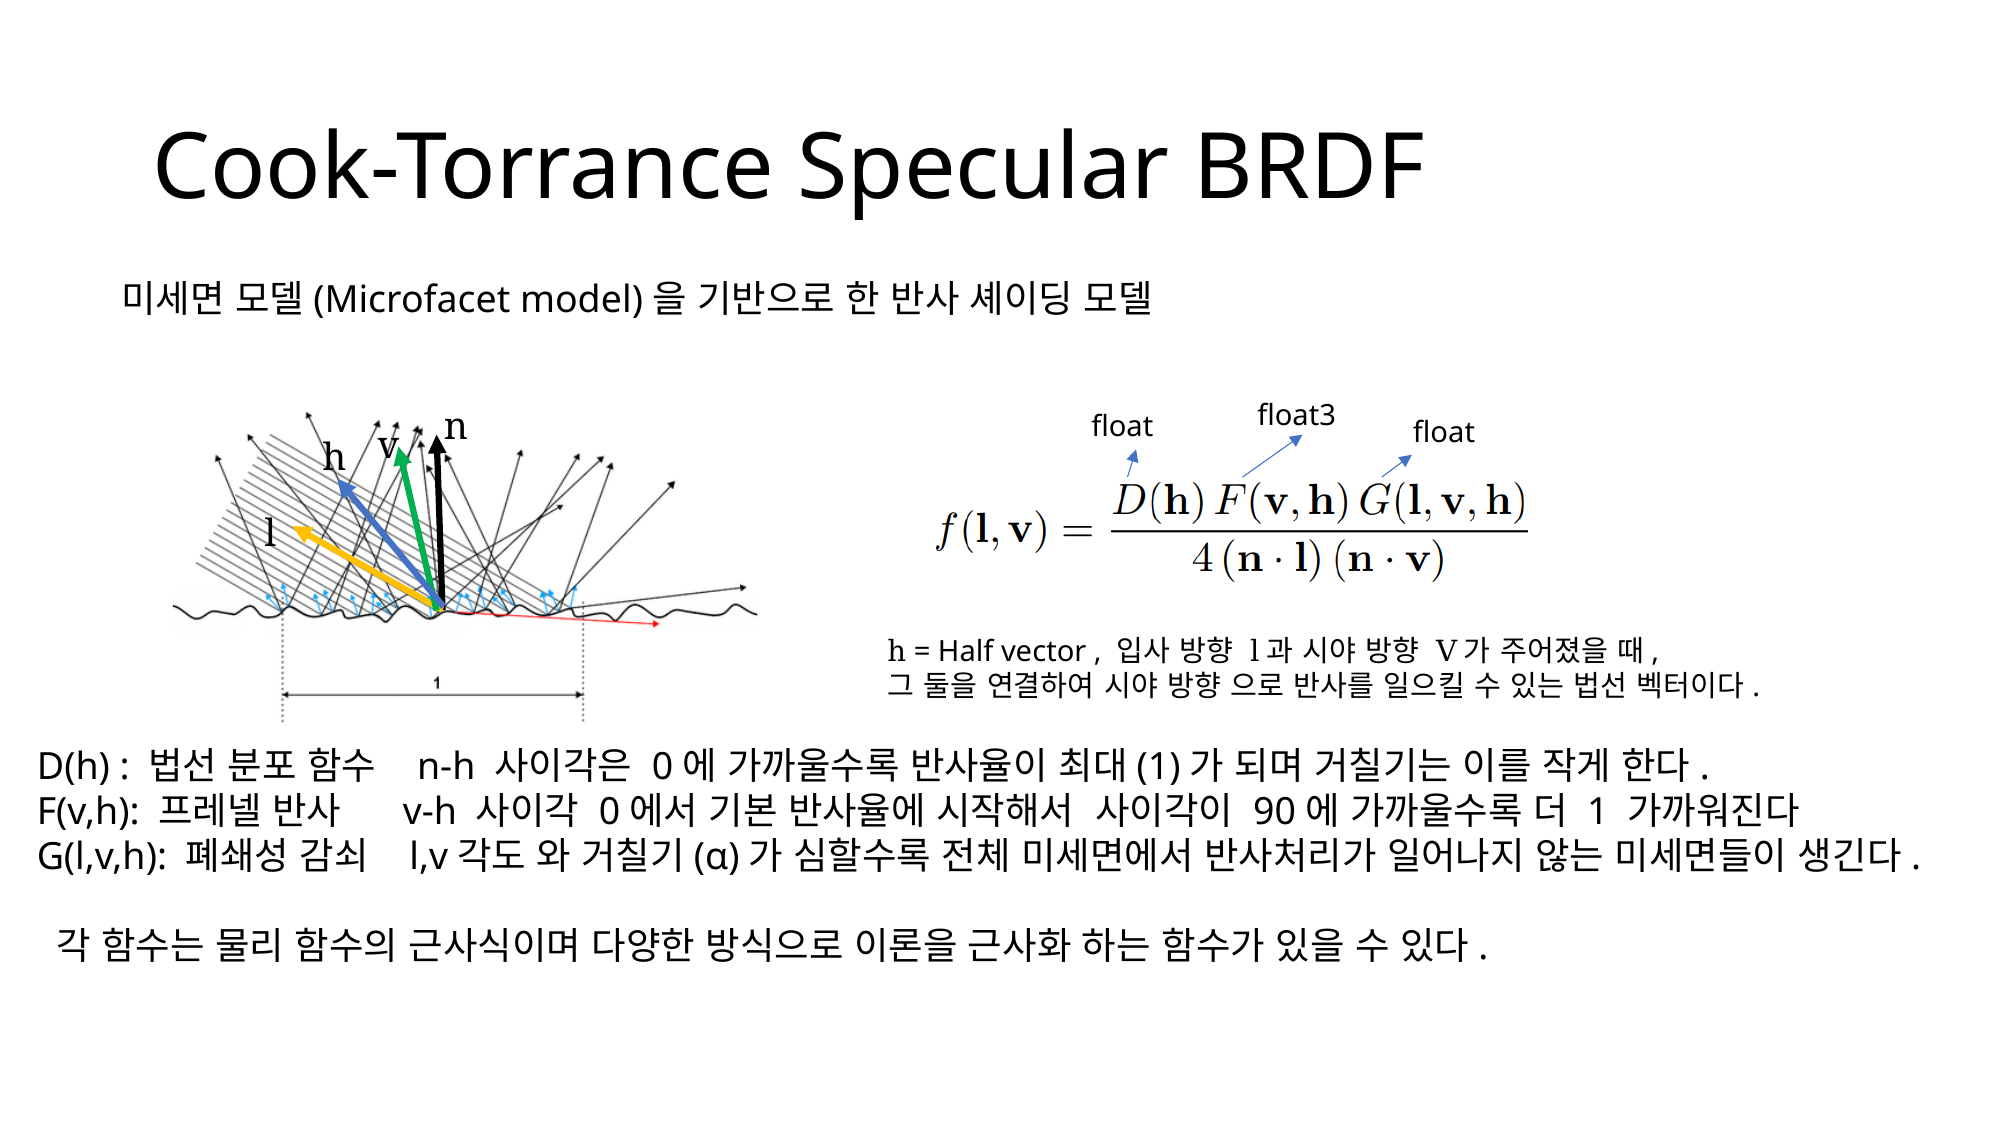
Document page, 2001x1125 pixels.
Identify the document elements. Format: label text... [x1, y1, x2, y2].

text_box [1381, 454, 1412, 478]
text_box float3 [1242, 388, 1362, 439]
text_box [1242, 434, 1303, 478]
text_box h = Half vector , 입사 방향 l과 시야 방향 V가 주어졌을 때, 그 둘을 연결하여 시야 방향 으로 반사를 일으킬 수 있는 법선 벡터이다. [872, 624, 1875, 710]
text_box 미세면 모델(Microfacet model)을 기반으로 한 반사 셰이딩 모델 [106, 268, 1169, 328]
picture [906, 446, 1554, 594]
title Cook-Torrance Specular BRDF [137, 59, 1863, 278]
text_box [1127, 450, 1137, 478]
text_box float [1076, 399, 1196, 446]
text_box float [1398, 406, 1518, 446]
text_box D(h) : 법선 분포 함수 n-h 사이각은 0에 가까울수록 반사율이 최대(1)가 되며 거칠기는 이를 작게 한다. F(v,h): 프레넬 반사 v-h 사이각 0에서 기본 반사율에 시작해서 사이각이 90에 가까울수록 더 1 가까워진다 G(l,v,h): 폐쇄성 감쇠 l,v각도 와 거칠기(α)가 심할수록 전체 미세면에서 반사처리가 일어나지 않는 미세면들이 생긴다. 각 함수는 물리 함수의 근사식이며 다양한 방식으로 이론을 근사화 하는 함수가 있을 수 있다. [22, 734, 1941, 975]
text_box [172, 394, 758, 725]
